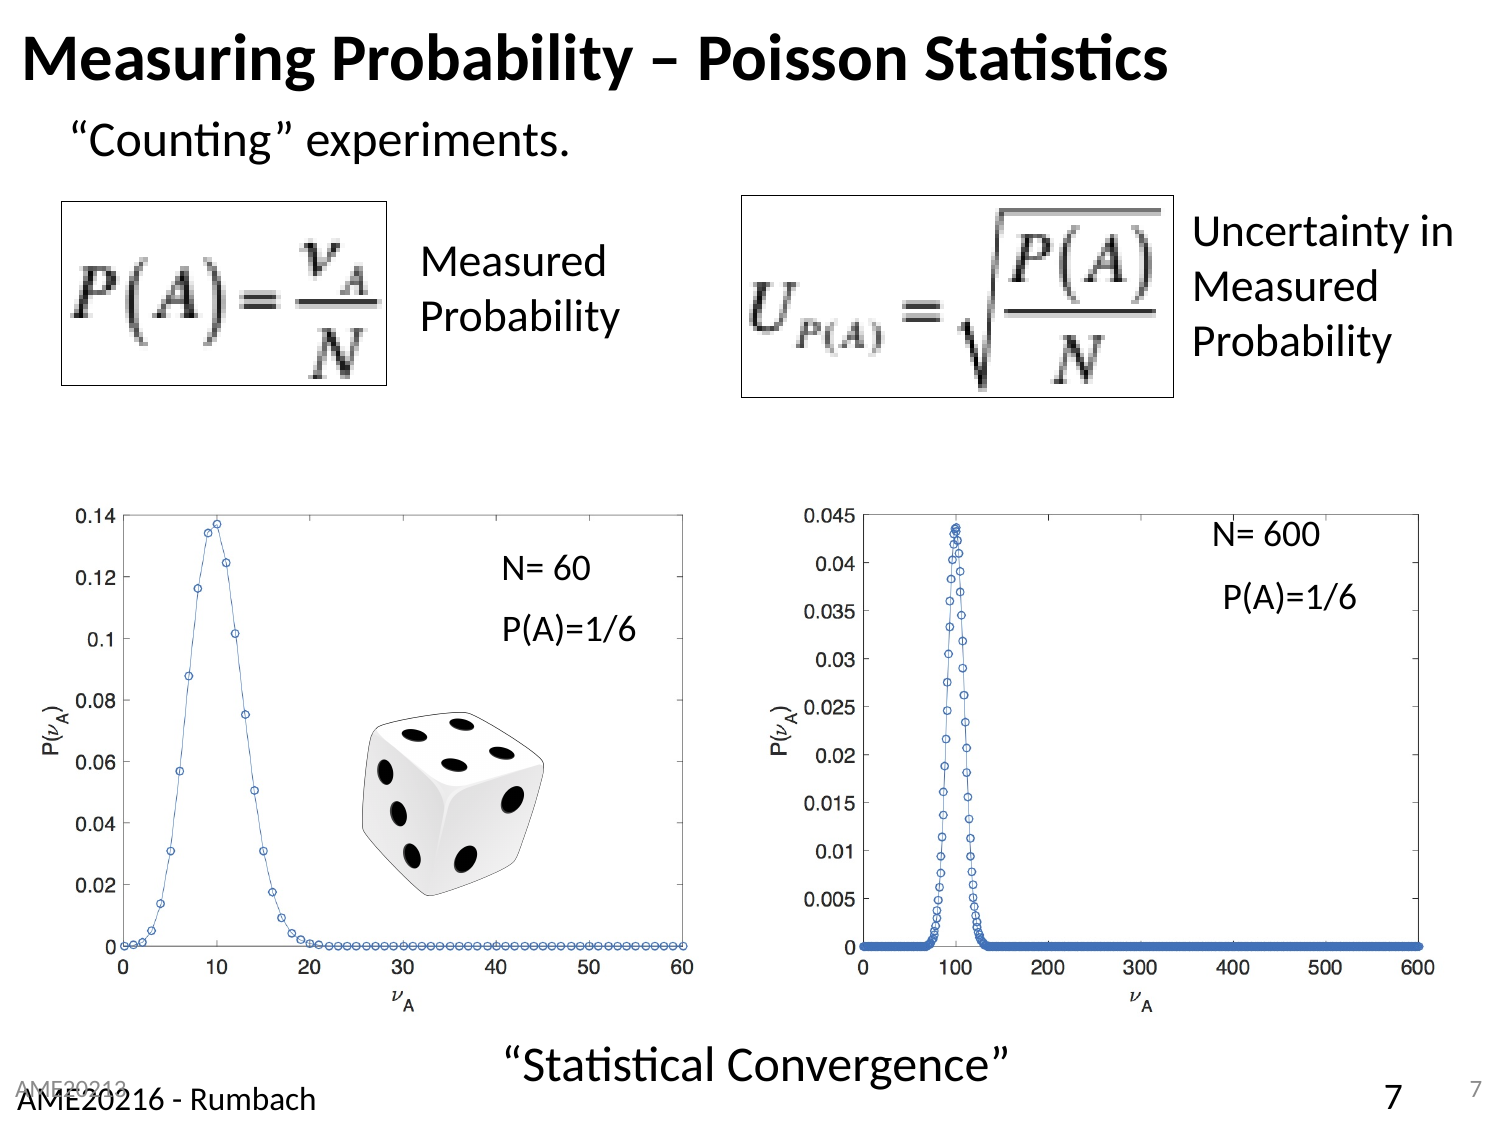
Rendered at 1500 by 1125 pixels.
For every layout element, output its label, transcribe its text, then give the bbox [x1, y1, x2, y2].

text_box “Counting” experiments. [53, 98, 587, 174]
slide_number AME20213 [0, 1057, 350, 1118]
picture [361, 712, 544, 896]
text_box “Statistical Convergence” [486, 1037, 1026, 1100]
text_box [730, 474, 1500, 1028]
text_box Measured Probability [404, 223, 651, 348]
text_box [741, 195, 1174, 398]
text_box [60, 201, 387, 386]
slide_number 7 [1147, 1057, 1498, 1118]
text_box Uncertainty in Measured Probability [1177, 193, 1500, 374]
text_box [0, 453, 785, 1043]
text_box Measuring Probability – Poisson Statistics [6, 6, 1186, 101]
